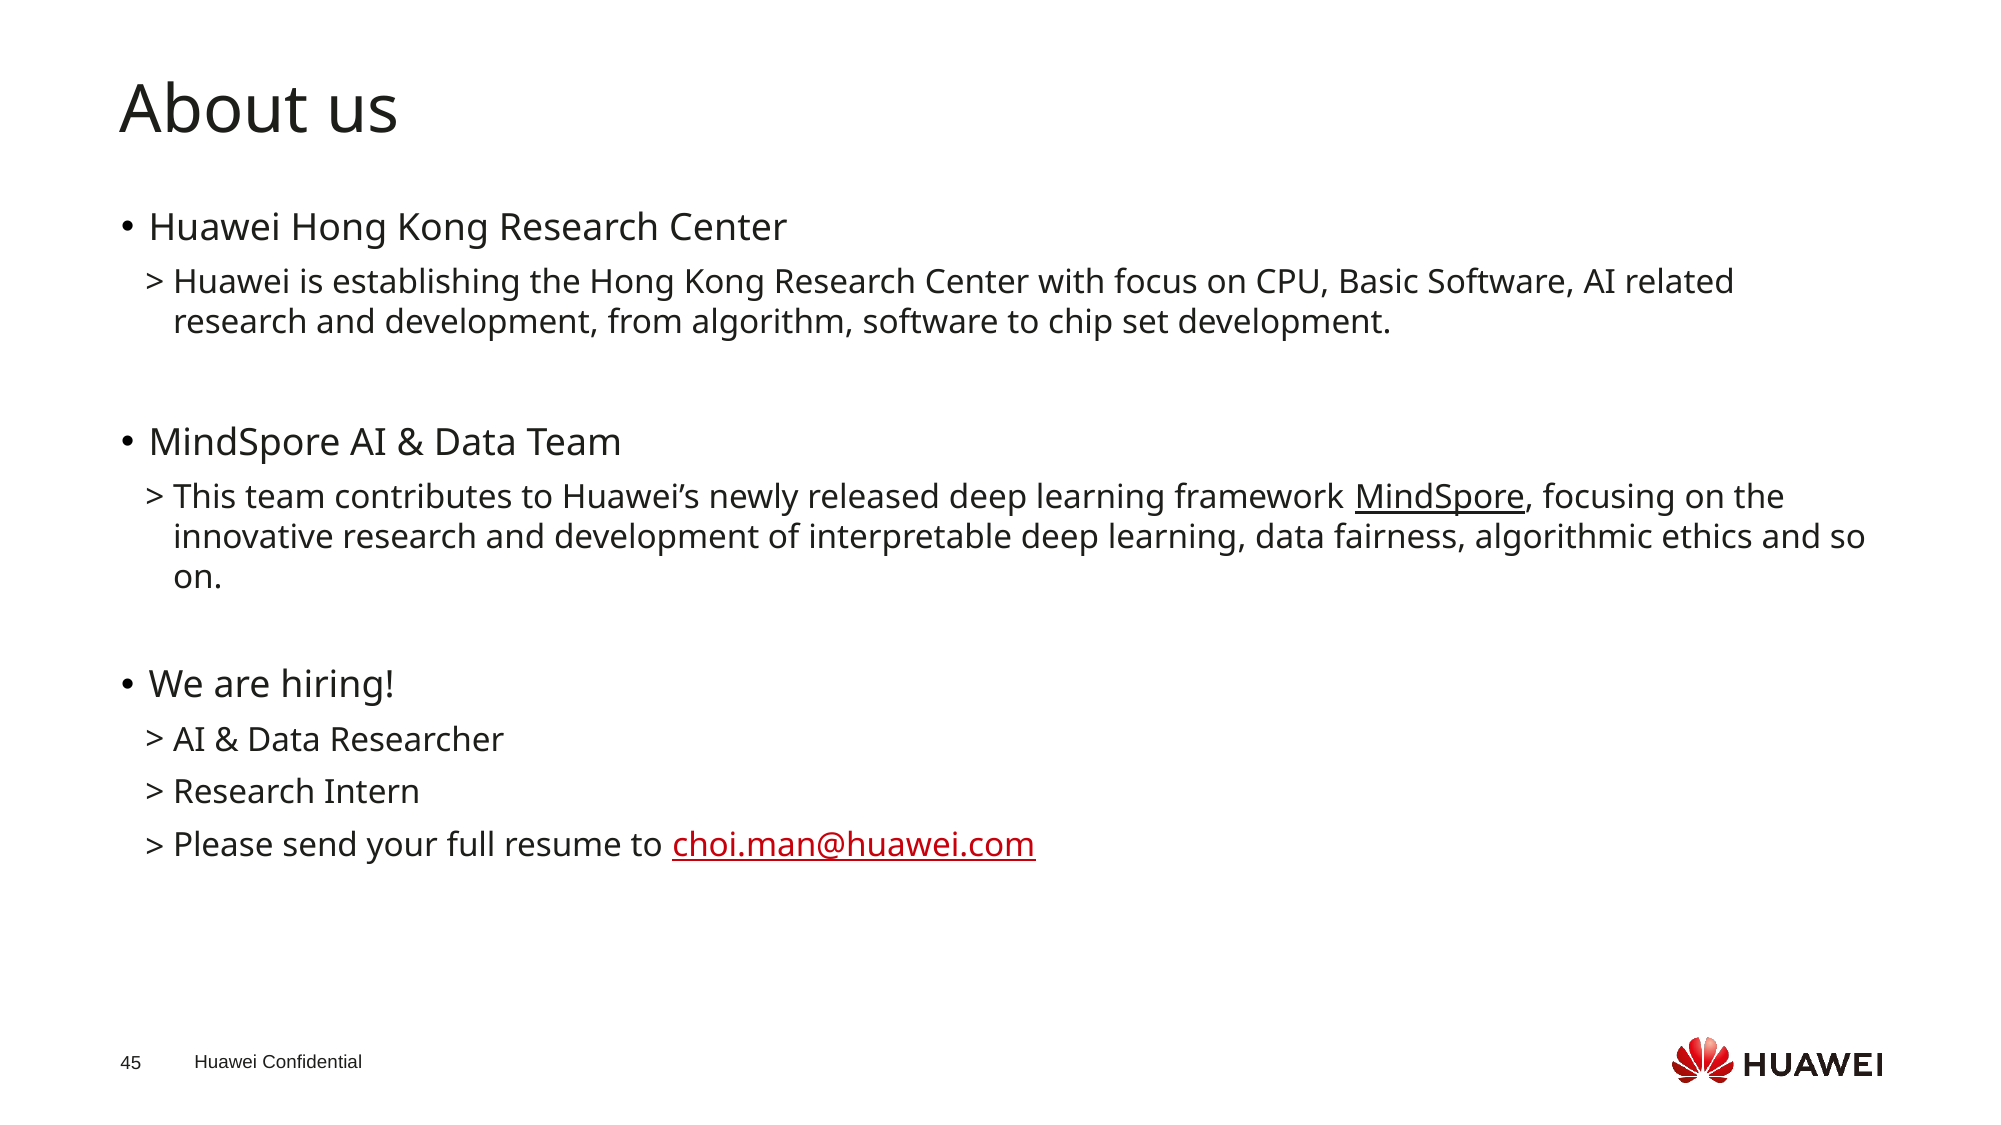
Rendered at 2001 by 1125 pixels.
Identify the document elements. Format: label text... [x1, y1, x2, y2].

subtitle About us [119, 74, 1882, 238]
picture [1672, 1037, 1882, 1083]
list Huawei Hong Kong Research Center Huawei is establishing the Hong Kong Research Center with focus on CPU, Basic Software, AI related research and development, from algorithm, software to chip set development. MindSpore AI & Data Team This team contributes to Huawei’s newly released deep learning framework MindSpore, focusing on the innovative research and development of interpretable deep learning, data fairness, algorithmic ethics and so on. We are hiring! AI & Data Researcher Research Intern Please send your full resume to choi.man@huawei.com [119, 202, 1880, 973]
